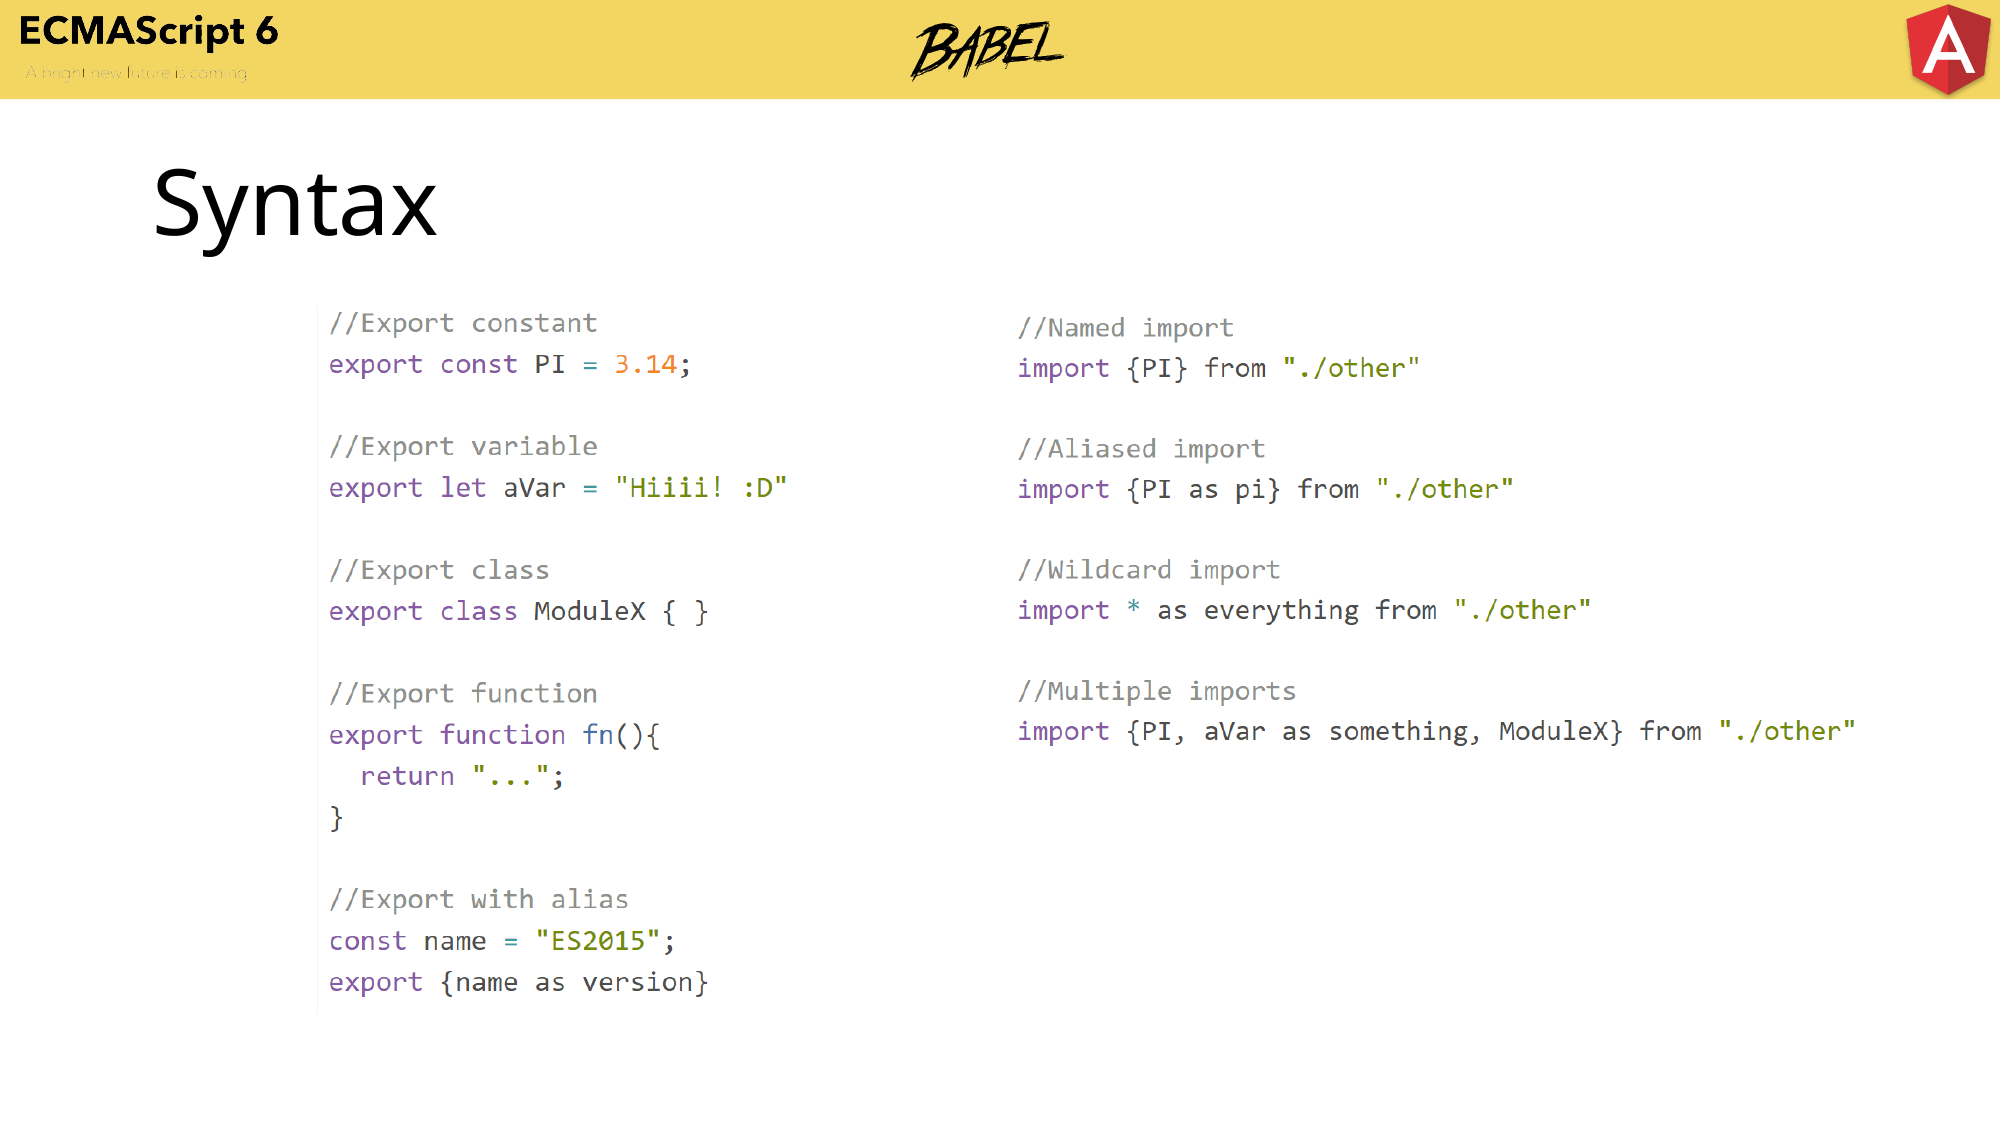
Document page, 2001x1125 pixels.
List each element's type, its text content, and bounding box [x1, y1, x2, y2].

picture [885, 0, 1091, 121]
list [1012, 306, 1863, 761]
title Syntax [137, 128, 1863, 283]
picture [0, 0, 353, 100]
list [317, 306, 808, 1014]
picture [1902, 0, 1995, 100]
